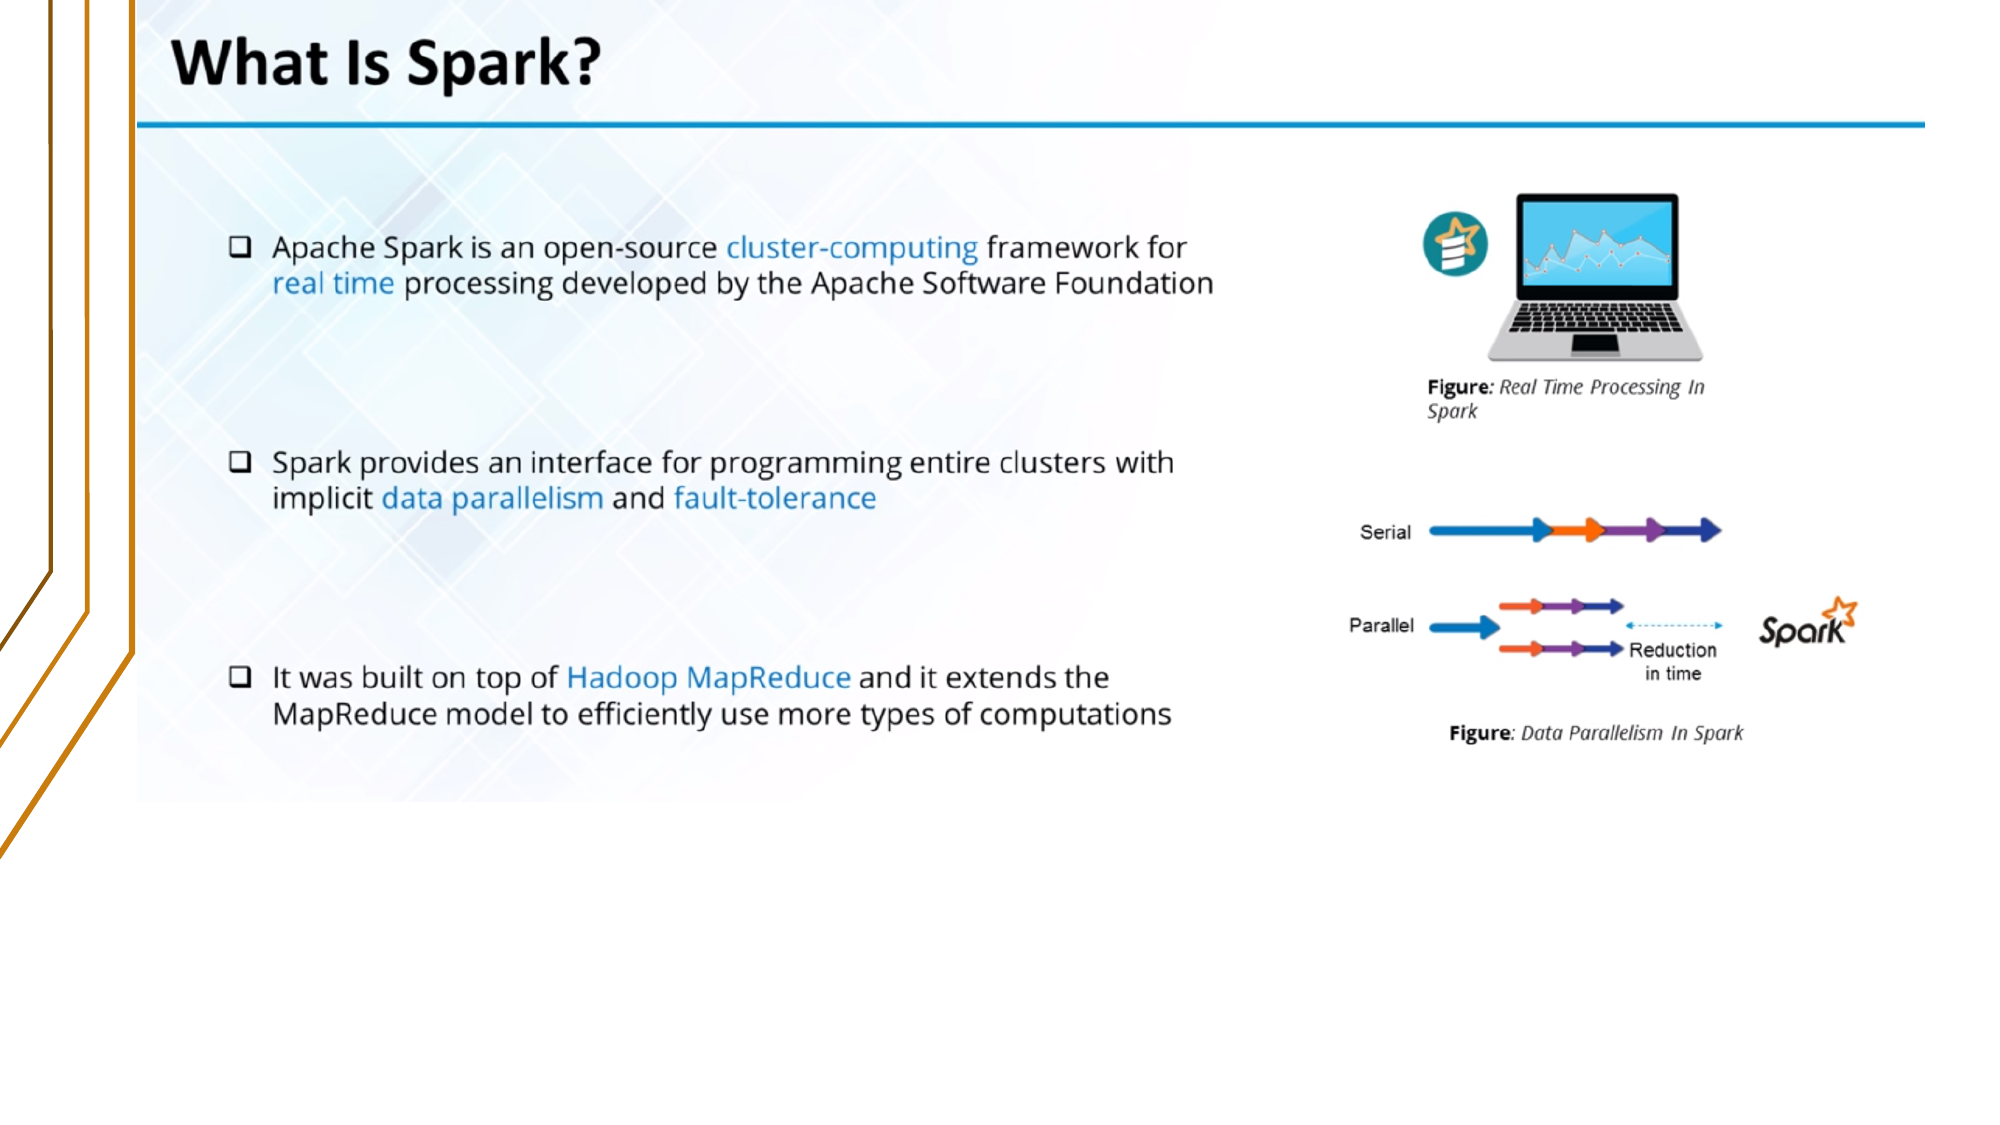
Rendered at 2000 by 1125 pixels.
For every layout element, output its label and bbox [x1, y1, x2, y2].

picture [136, 0, 1925, 123]
picture [136, 127, 1925, 803]
